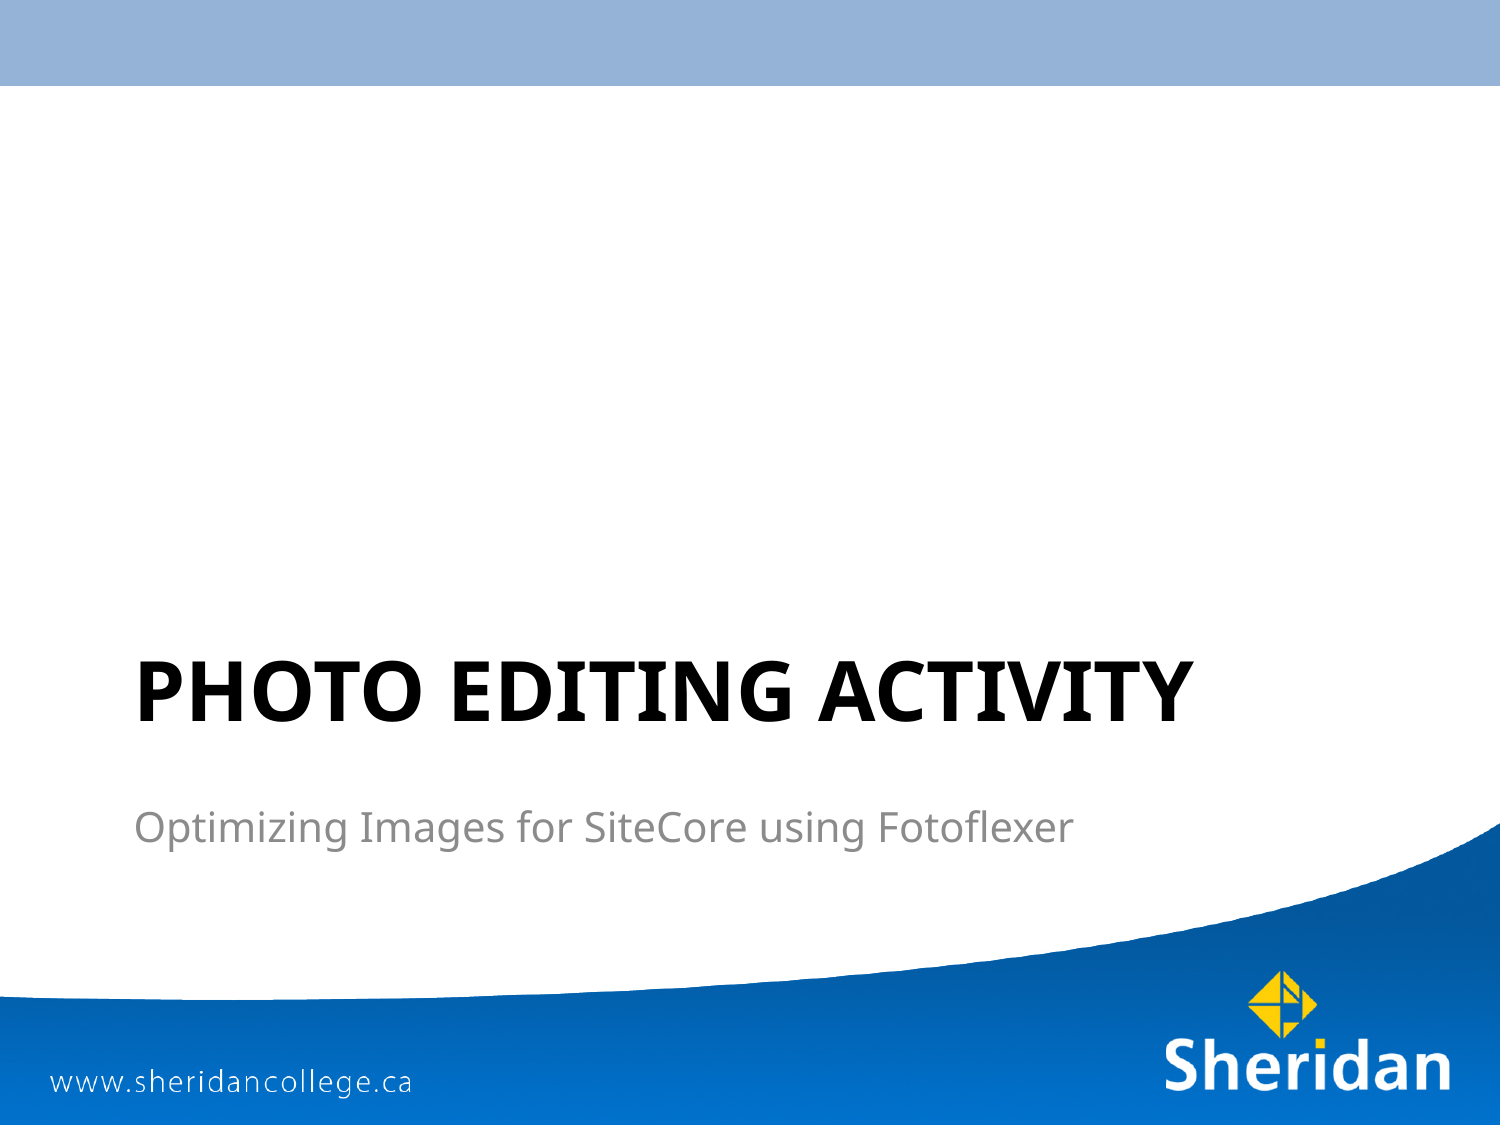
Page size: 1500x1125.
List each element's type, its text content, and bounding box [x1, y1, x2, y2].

picture [0, 86, 1500, 1125]
title Photo editing activity [118, 630, 1394, 773]
list Optimizing Images for SiteCore using Fotoflexer [118, 773, 1394, 859]
